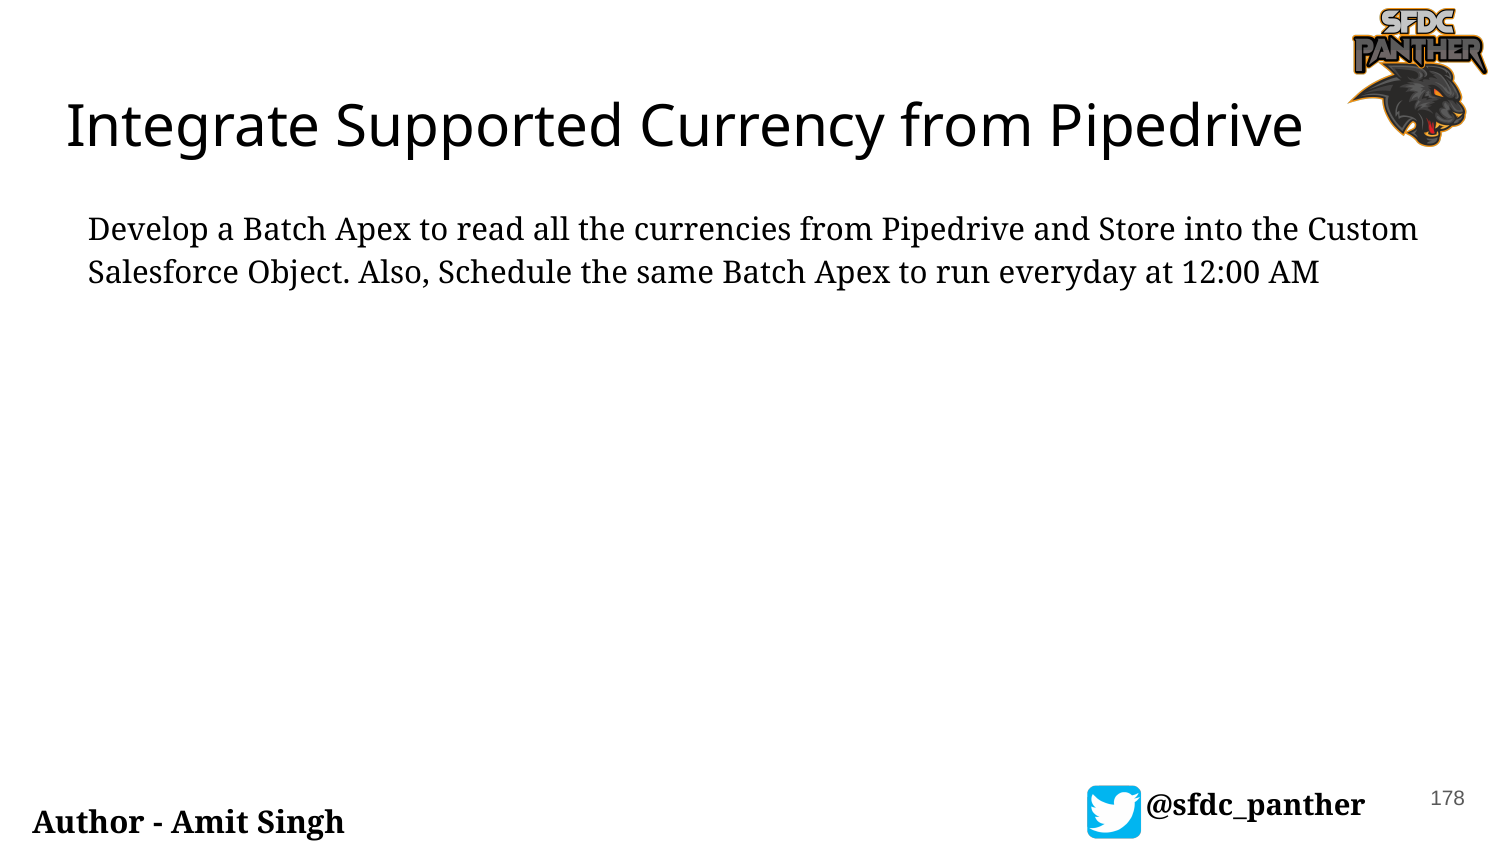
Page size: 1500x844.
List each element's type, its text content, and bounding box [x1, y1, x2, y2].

slide_number 178 [1389, 764, 1480, 830]
picture [1347, 8, 1488, 147]
title Integrate Supported Currency from Pipedrive [51, 72, 1449, 167]
picture [1085, 784, 1144, 842]
list Develop a Batch Apex to read all the currencies from Pipedrive and Store into the Custom Salesforce Object. Also, Schedule the same Batch Apex to run everyday at 12:00 AM [51, 189, 1449, 750]
